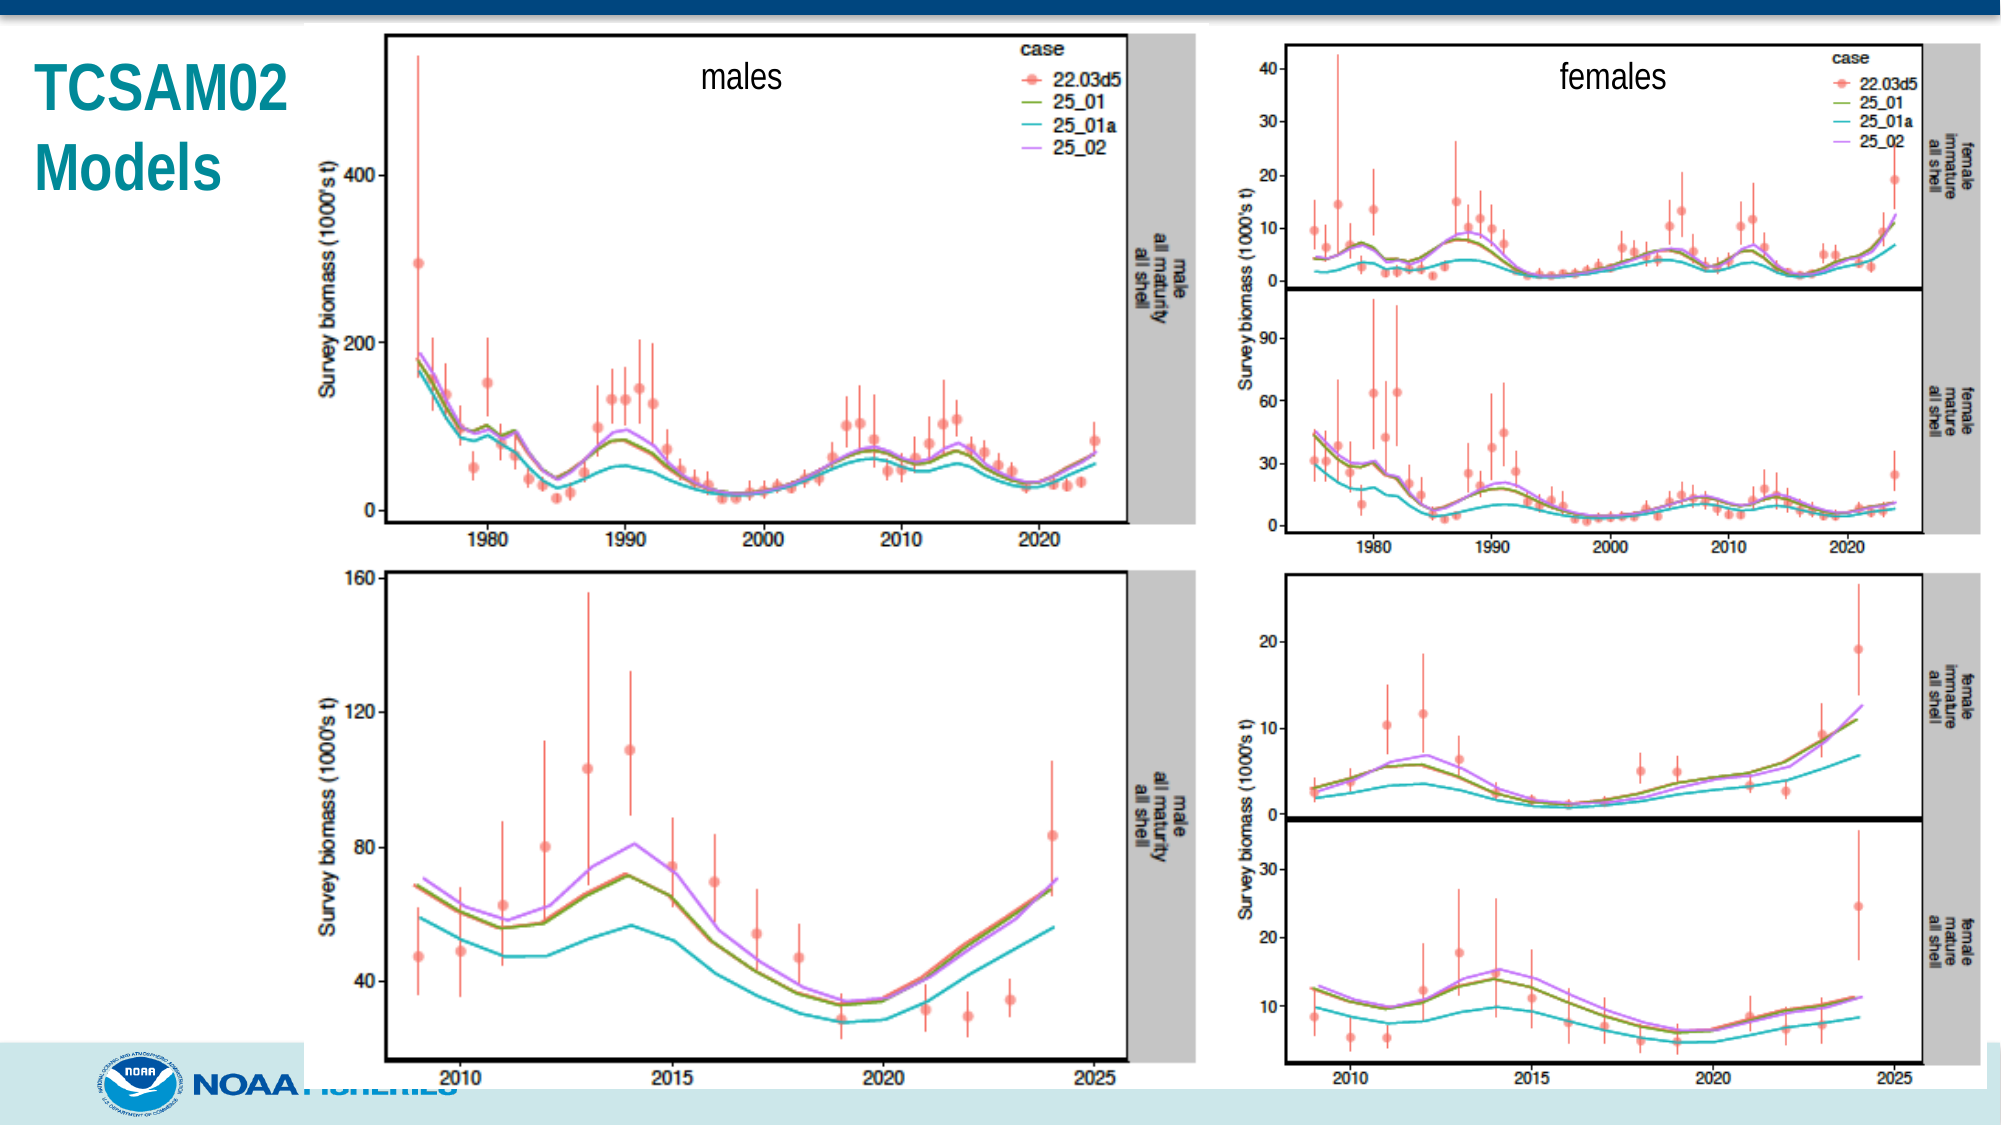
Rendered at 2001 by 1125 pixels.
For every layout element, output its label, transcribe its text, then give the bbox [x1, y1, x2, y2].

title TCSAM02 Models [19, 36, 299, 123]
picture [97, 22, 1987, 1117]
